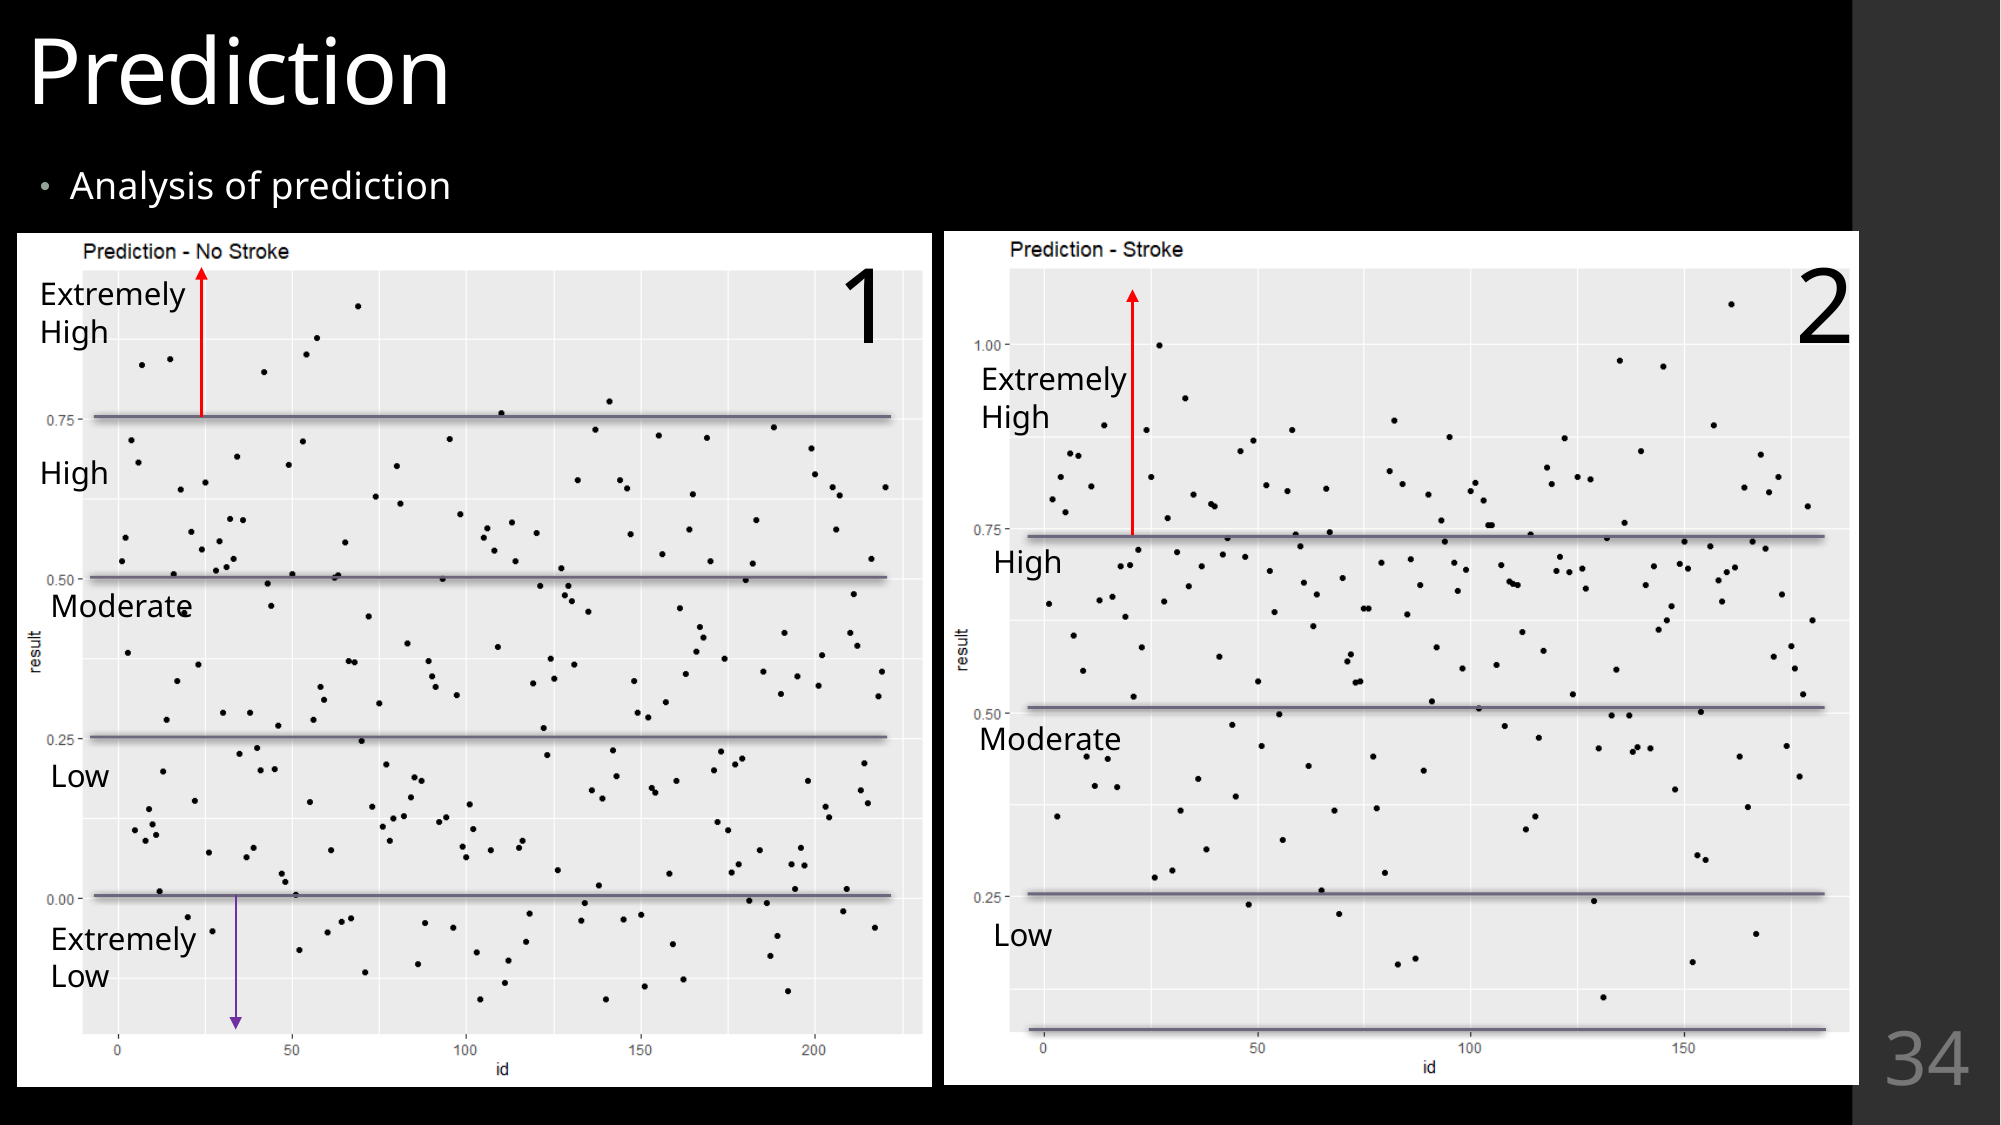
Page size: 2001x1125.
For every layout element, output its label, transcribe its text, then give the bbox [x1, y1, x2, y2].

picture [944, 231, 1860, 1086]
slide_number 33 [1852, 1012, 2000, 1110]
picture [17, 233, 933, 1087]
text_box 2 [1864, 231, 1872, 372]
title Prediction [11, 0, 1587, 132]
list Analysis of prediction [24, 157, 1840, 232]
